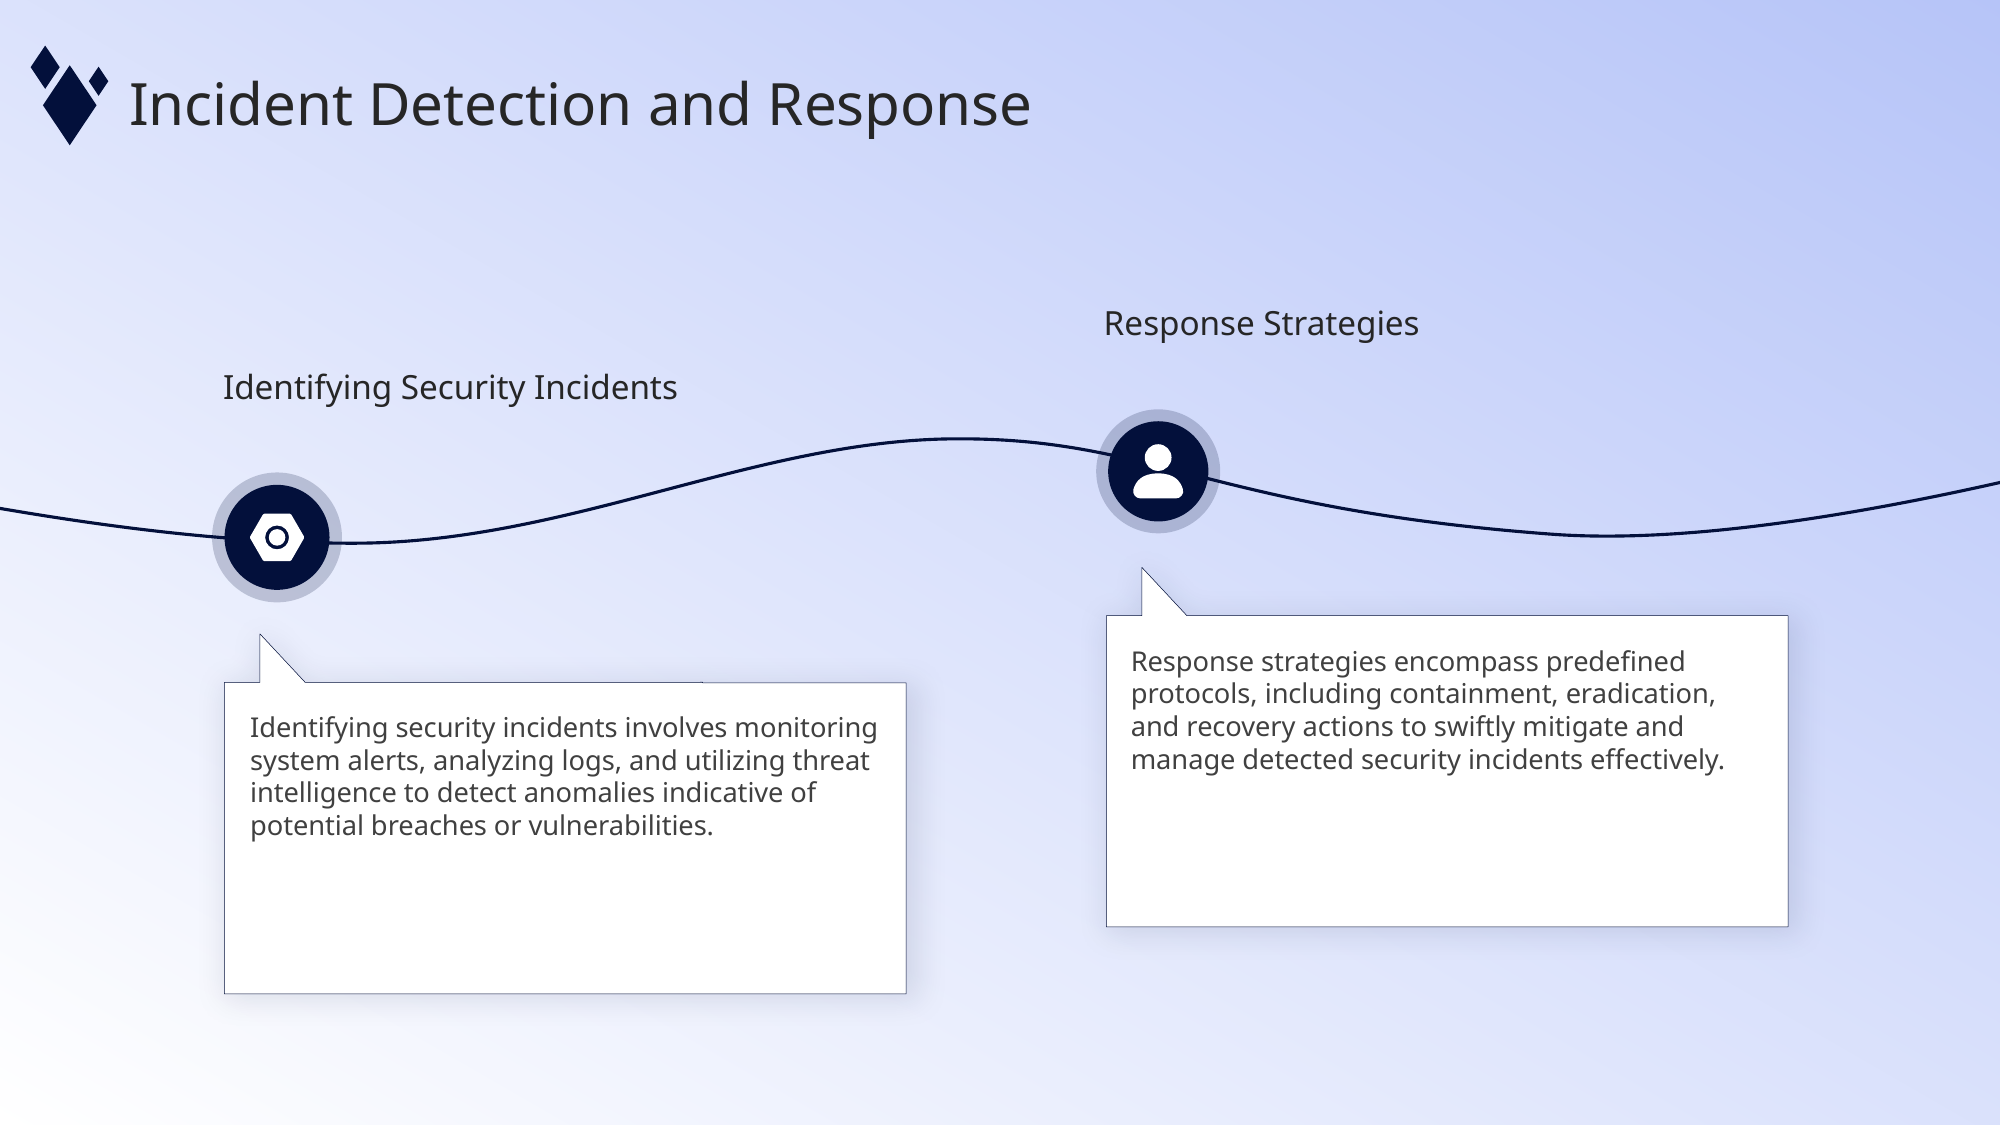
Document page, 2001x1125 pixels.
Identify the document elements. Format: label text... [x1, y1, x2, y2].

text_box [0, 0, 2000, 427]
text_box [42, 65, 97, 146]
text_box Identifying Security Incidents [223, 366, 907, 418]
text_box [1108, 421, 1209, 522]
text_box [224, 633, 907, 994]
text_box [88, 66, 109, 96]
text_box [30, 45, 60, 89]
text_box Response strategies encompass predefined protocols, including containment, eradication, and recovery actions to swiftly mitigate and manage detected security incidents effectively. [1130, 643, 1760, 886]
text_box Response Strategies [1103, 302, 1788, 353]
text_box Identifying security incidents involves monitoring system alerts, analyzing logs, and utilizing threat intelligence to detect anomalies indicative of potential breaches or vulnerabilities. [250, 710, 880, 952]
text_box [1133, 473, 1184, 499]
text_box [1144, 444, 1172, 471]
text_box [1096, 409, 1221, 534]
text_box [224, 484, 330, 590]
text_box [0, 439, 2000, 1125]
text_box [1106, 567, 1789, 927]
text_box Incident Detection and Response [129, 63, 1880, 140]
text_box [0, 326, 2000, 544]
text_box [212, 472, 342, 603]
text_box [250, 513, 304, 562]
